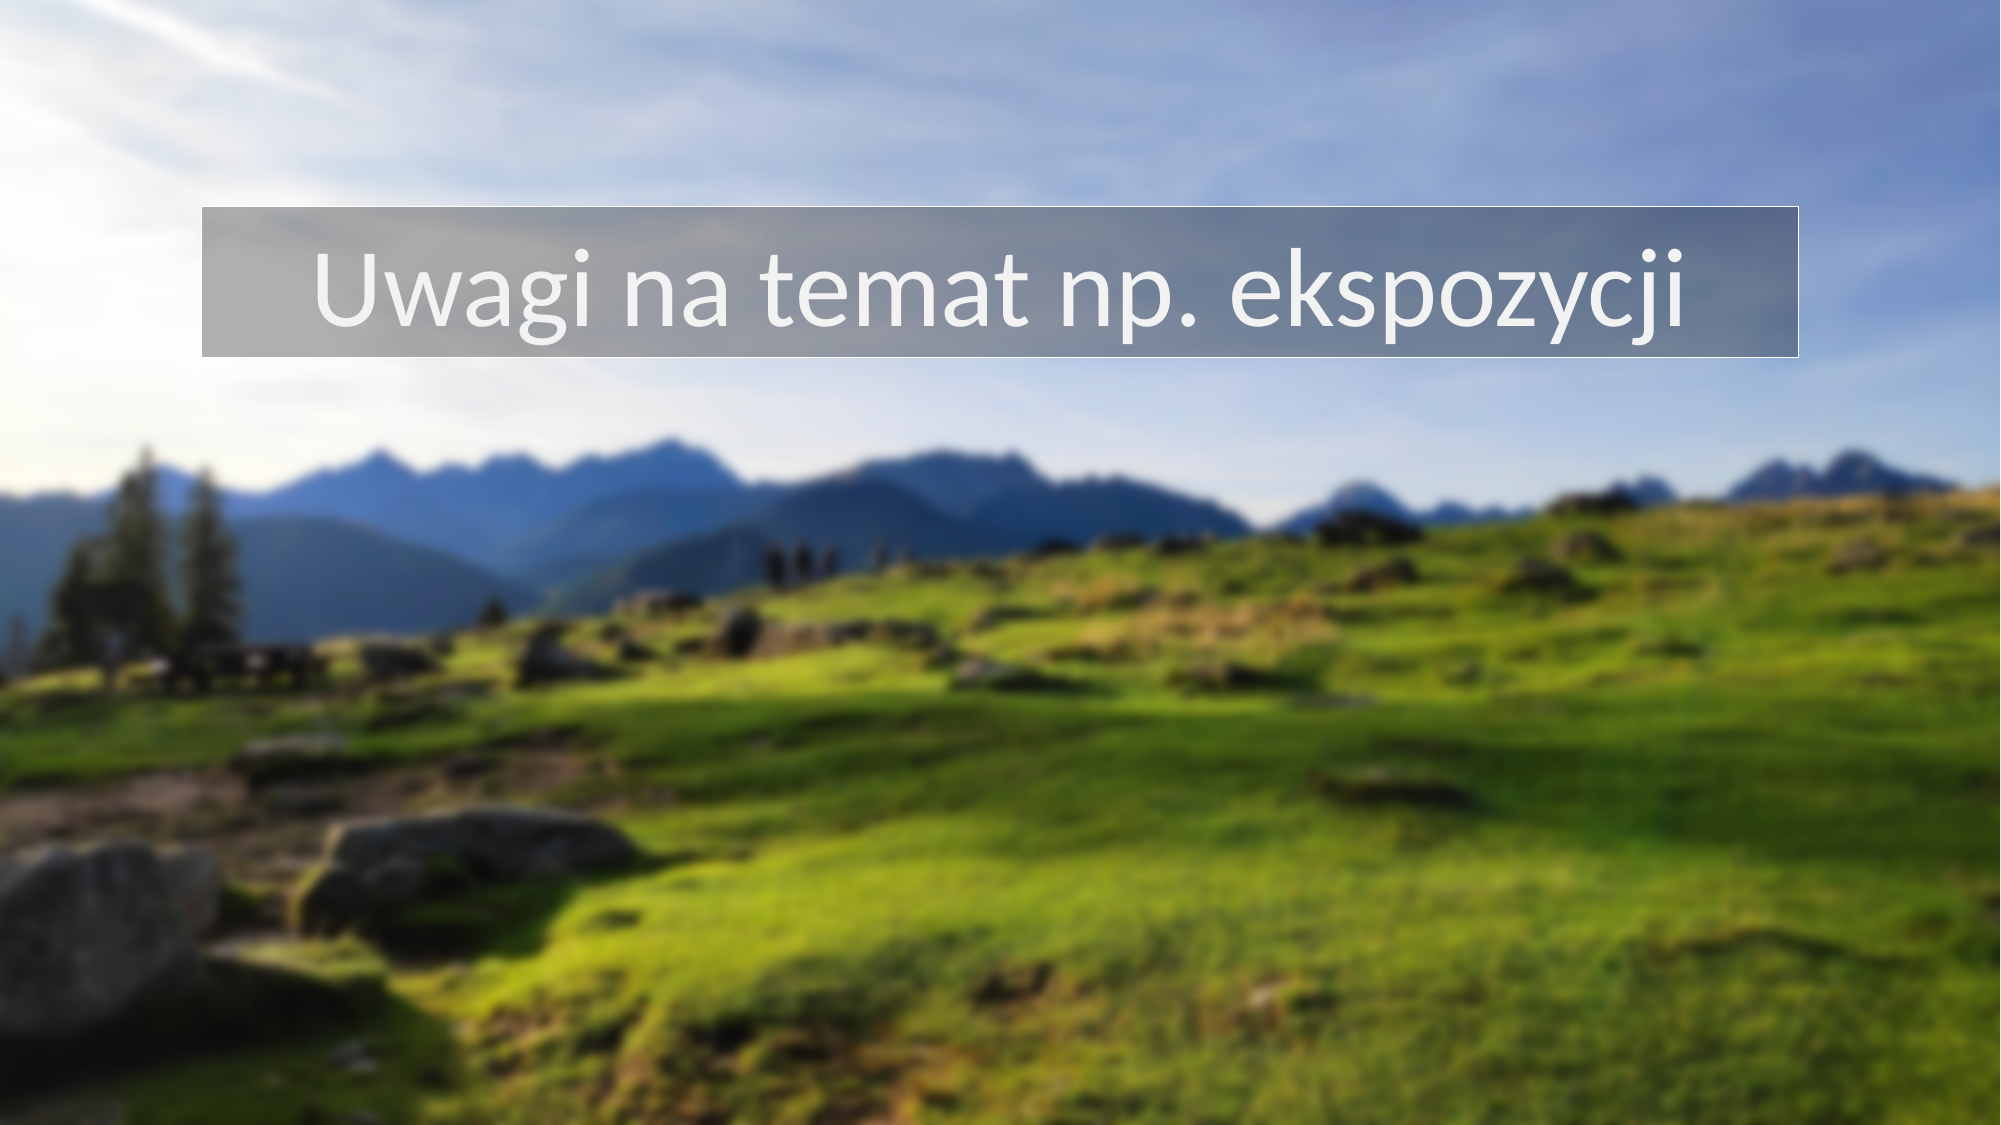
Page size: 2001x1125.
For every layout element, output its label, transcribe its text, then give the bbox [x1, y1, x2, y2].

picture [0, 0, 2001, 1125]
text_box Uwagi na temat np. ekspozycji [201, 206, 1799, 358]
